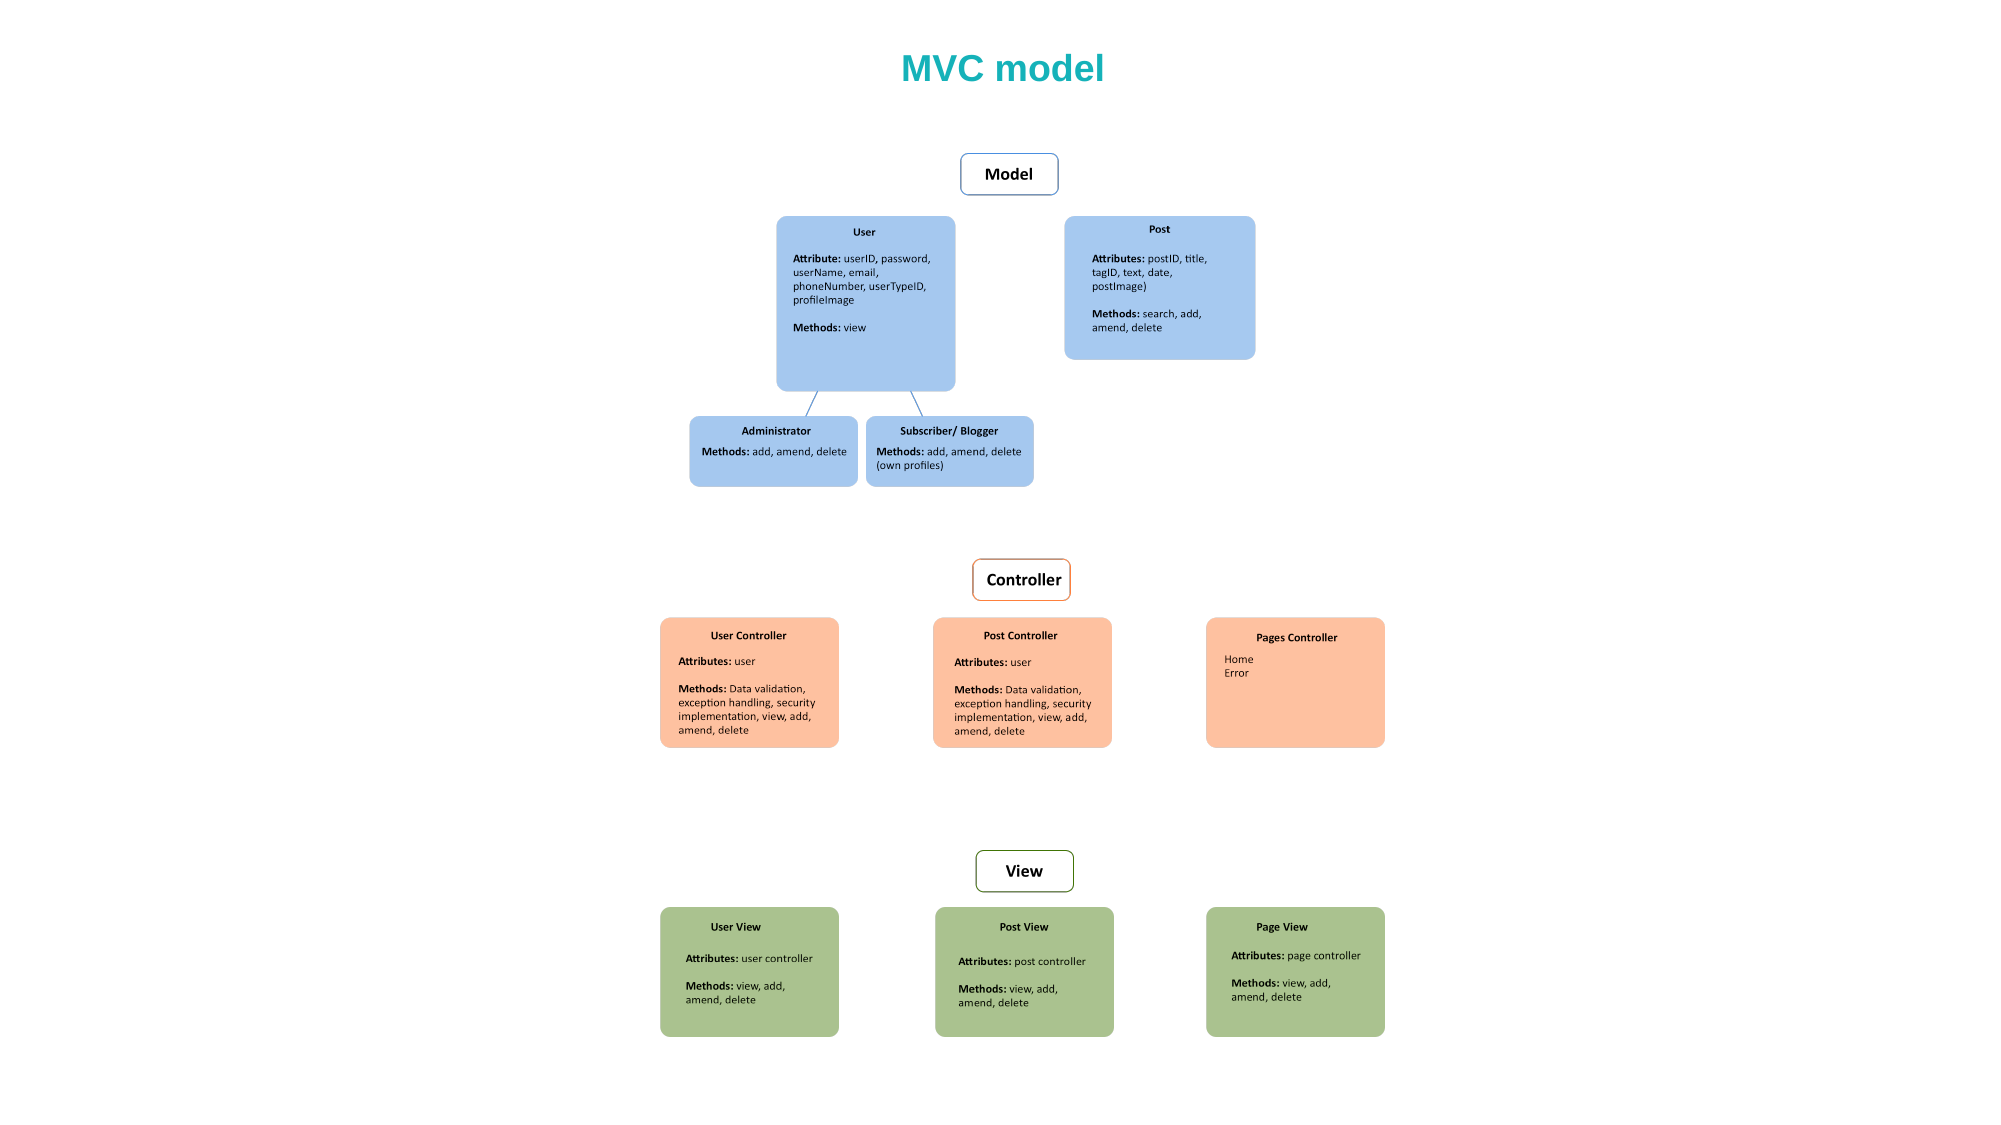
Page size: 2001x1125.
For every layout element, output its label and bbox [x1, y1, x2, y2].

list [584, 24, 1460, 1125]
